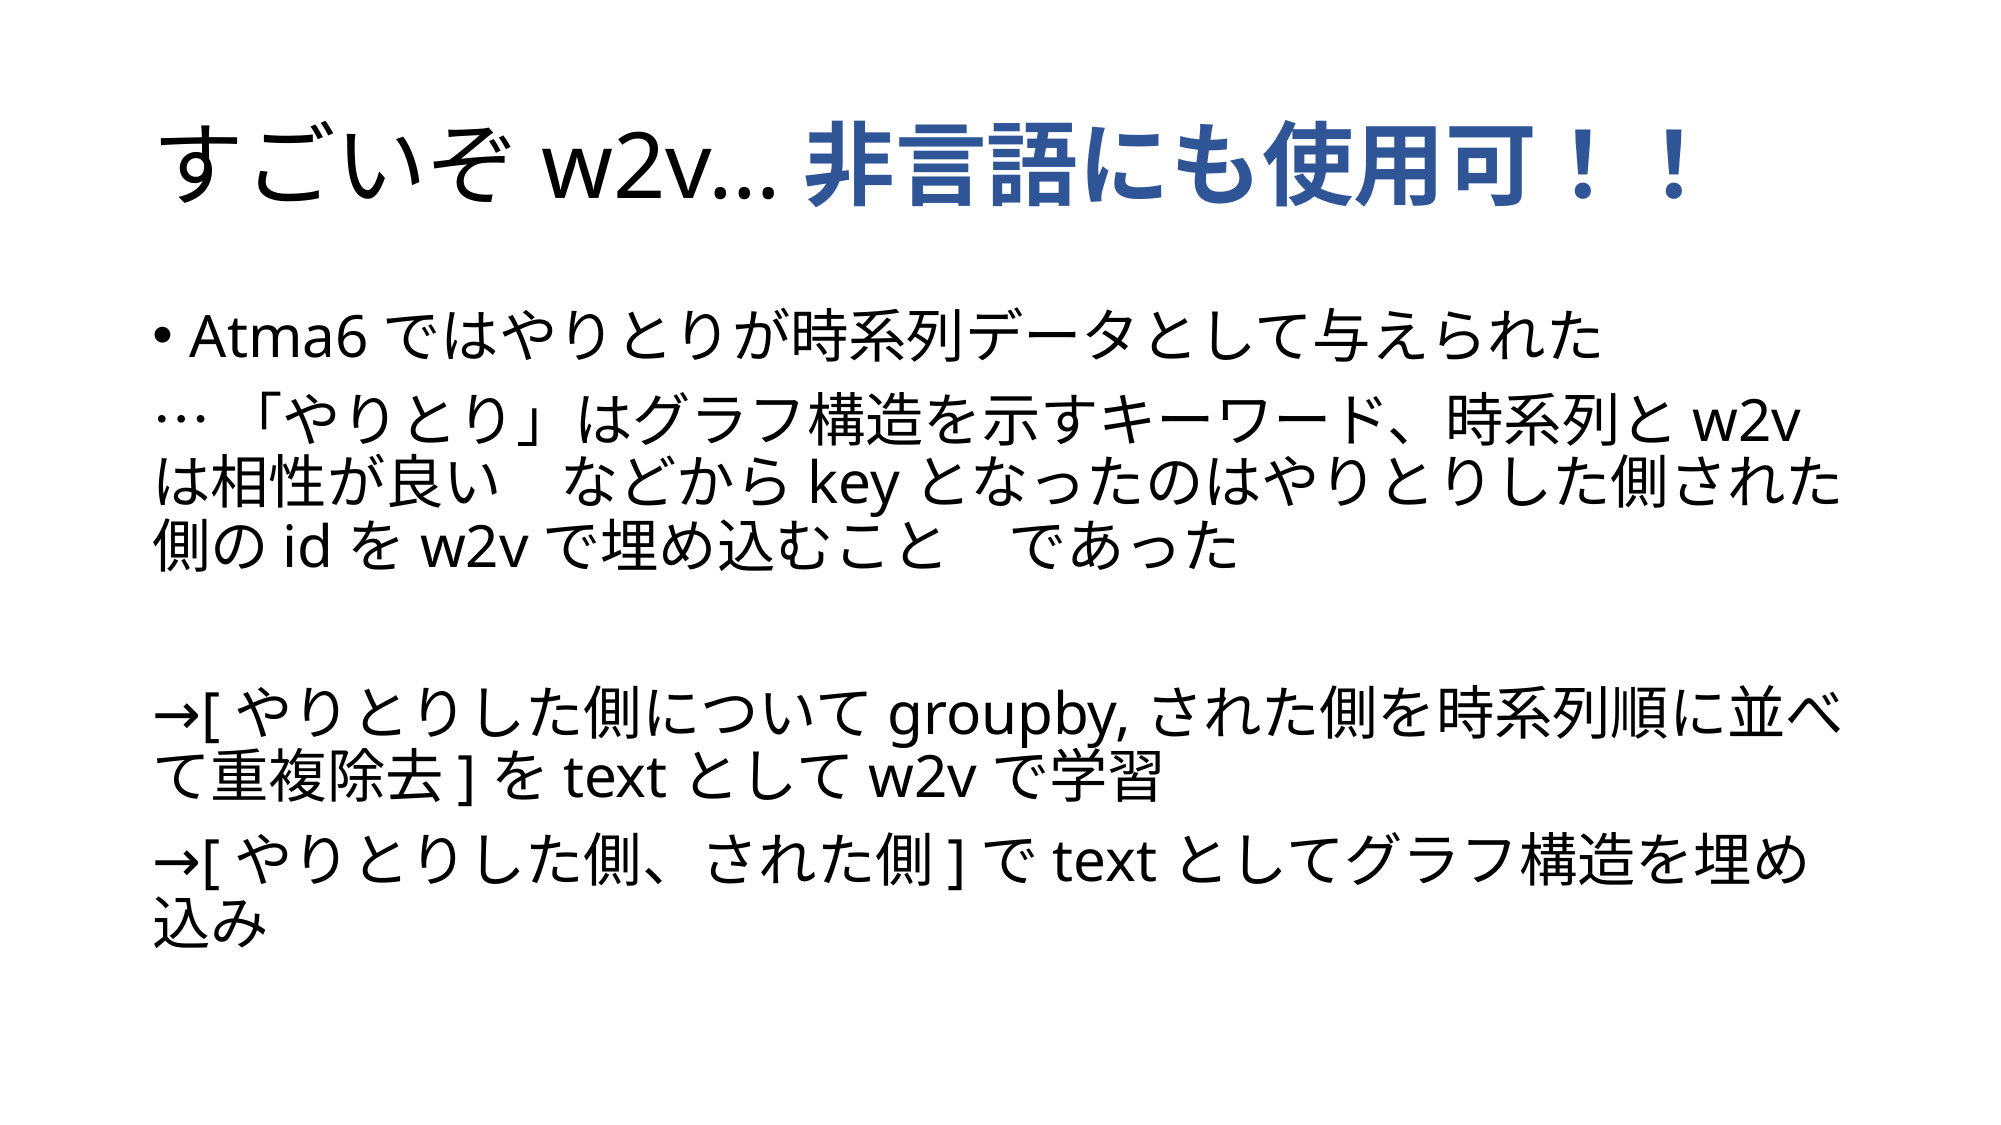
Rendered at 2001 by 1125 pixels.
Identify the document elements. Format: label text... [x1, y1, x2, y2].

title すごいぞw2v…非言語にも使用可！！ [137, 59, 1863, 278]
list Atma6ではやりとりが時系列データとして与えられた …「やりとり」はグラフ構造を示すキーワード、時系列とw2vは相性が良い などからkeyとなったのはやりとりした側された側のidをw2vで埋め込むこと であった →[やりとりした側についてgroupby,された側を時系列順に並べて重複除去]をtextとしてw2vで学習 →[やりとりした側、された側]でtextとしてグラフ構造を埋め込み [137, 299, 1863, 1014]
